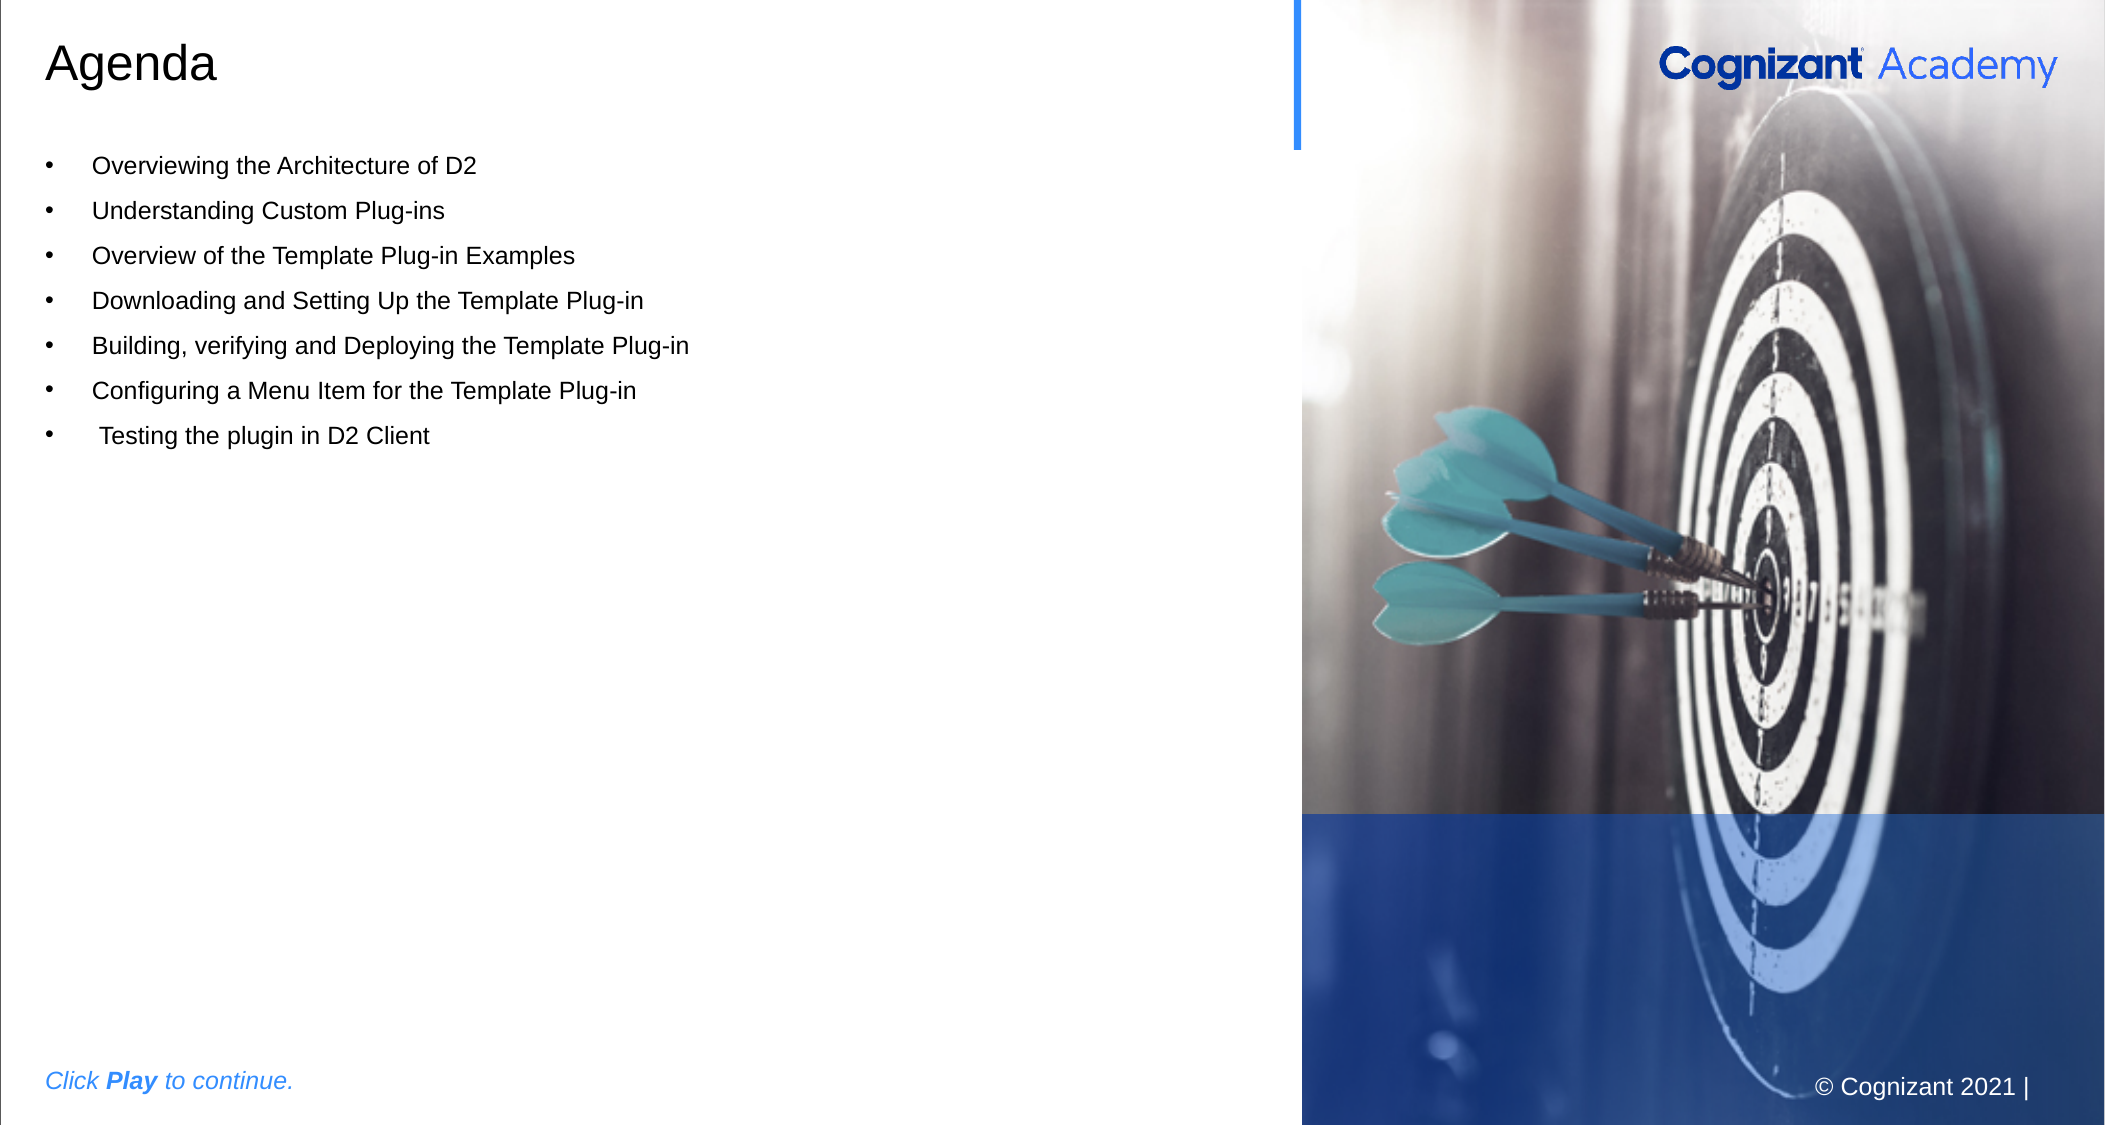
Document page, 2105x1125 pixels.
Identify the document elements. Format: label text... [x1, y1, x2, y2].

list Overviewing the Architecture of D2 Understanding Custom Plug-ins Overview of the Template Plug-in Examples Downloading and Setting Up the Template Plug-in Building, verifying and Deploying the Template Plug-in Configuring a Menu Item for the Template Plug-in Testing the plugin in D2 Client [45, 135, 1245, 1055]
picture [1302, 0, 2103, 1125]
title Agenda [45, 29, 1245, 100]
list Click Play to continue. [45, 1065, 1245, 1110]
